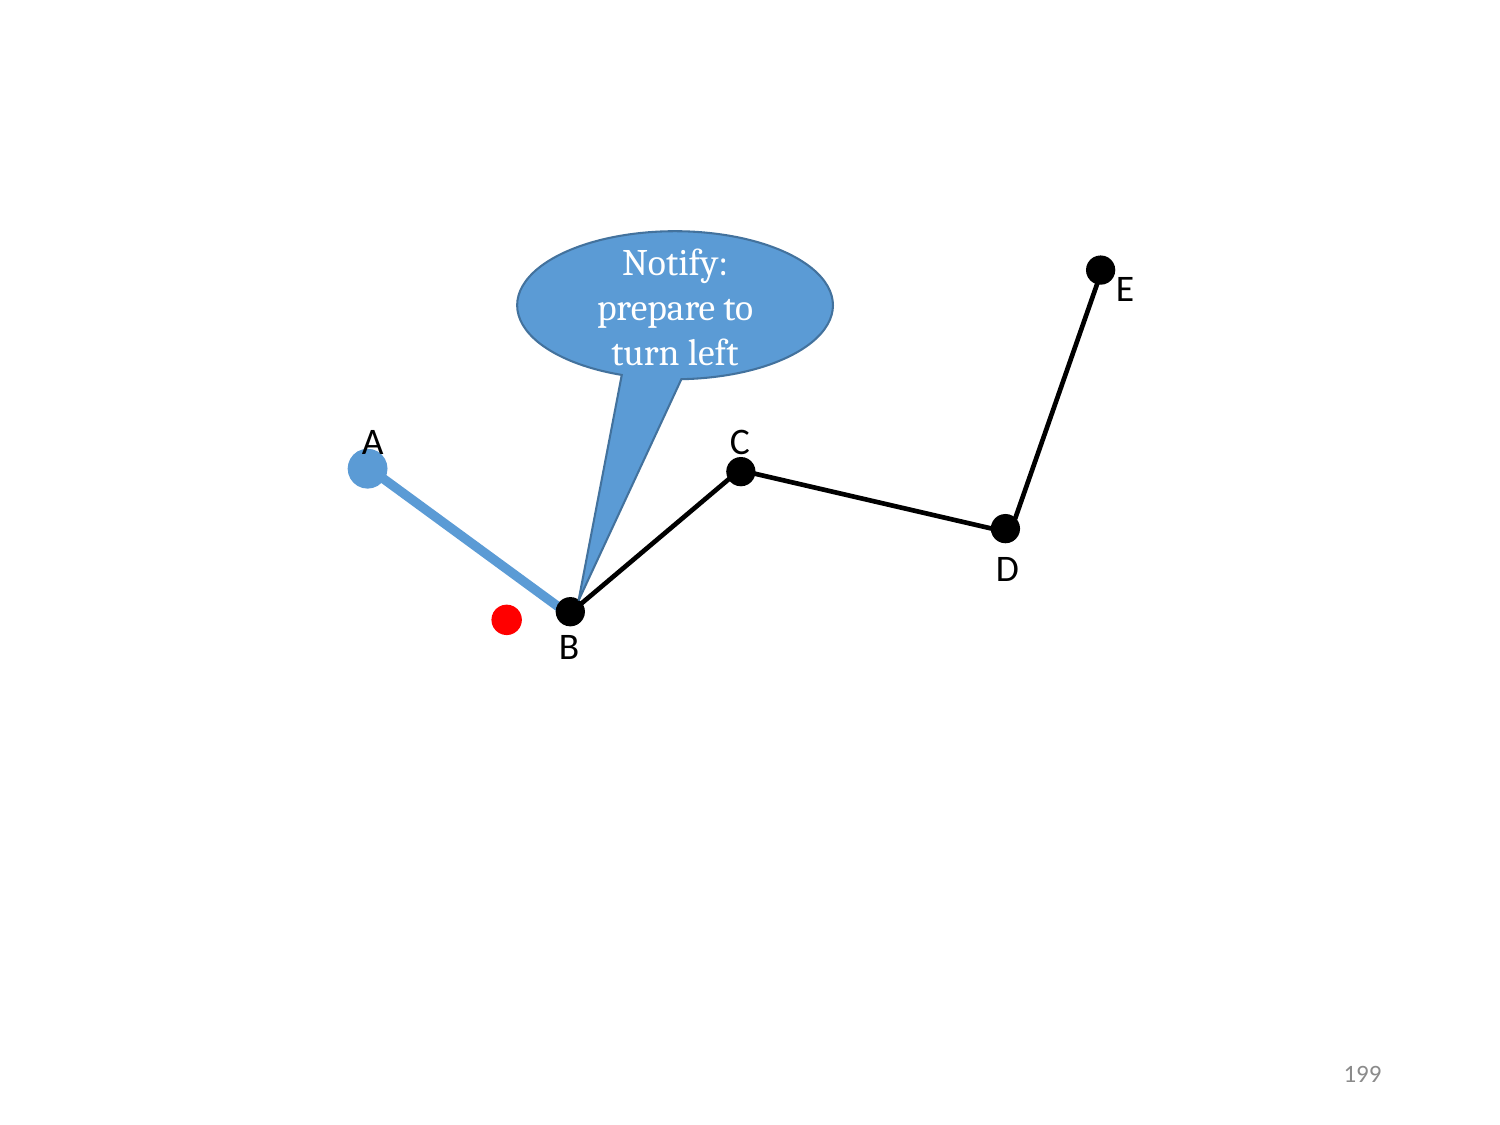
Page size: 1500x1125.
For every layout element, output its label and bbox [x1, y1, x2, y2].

text_box [347, 230, 1149, 674]
slide_number [1059, 1042, 1397, 1103]
